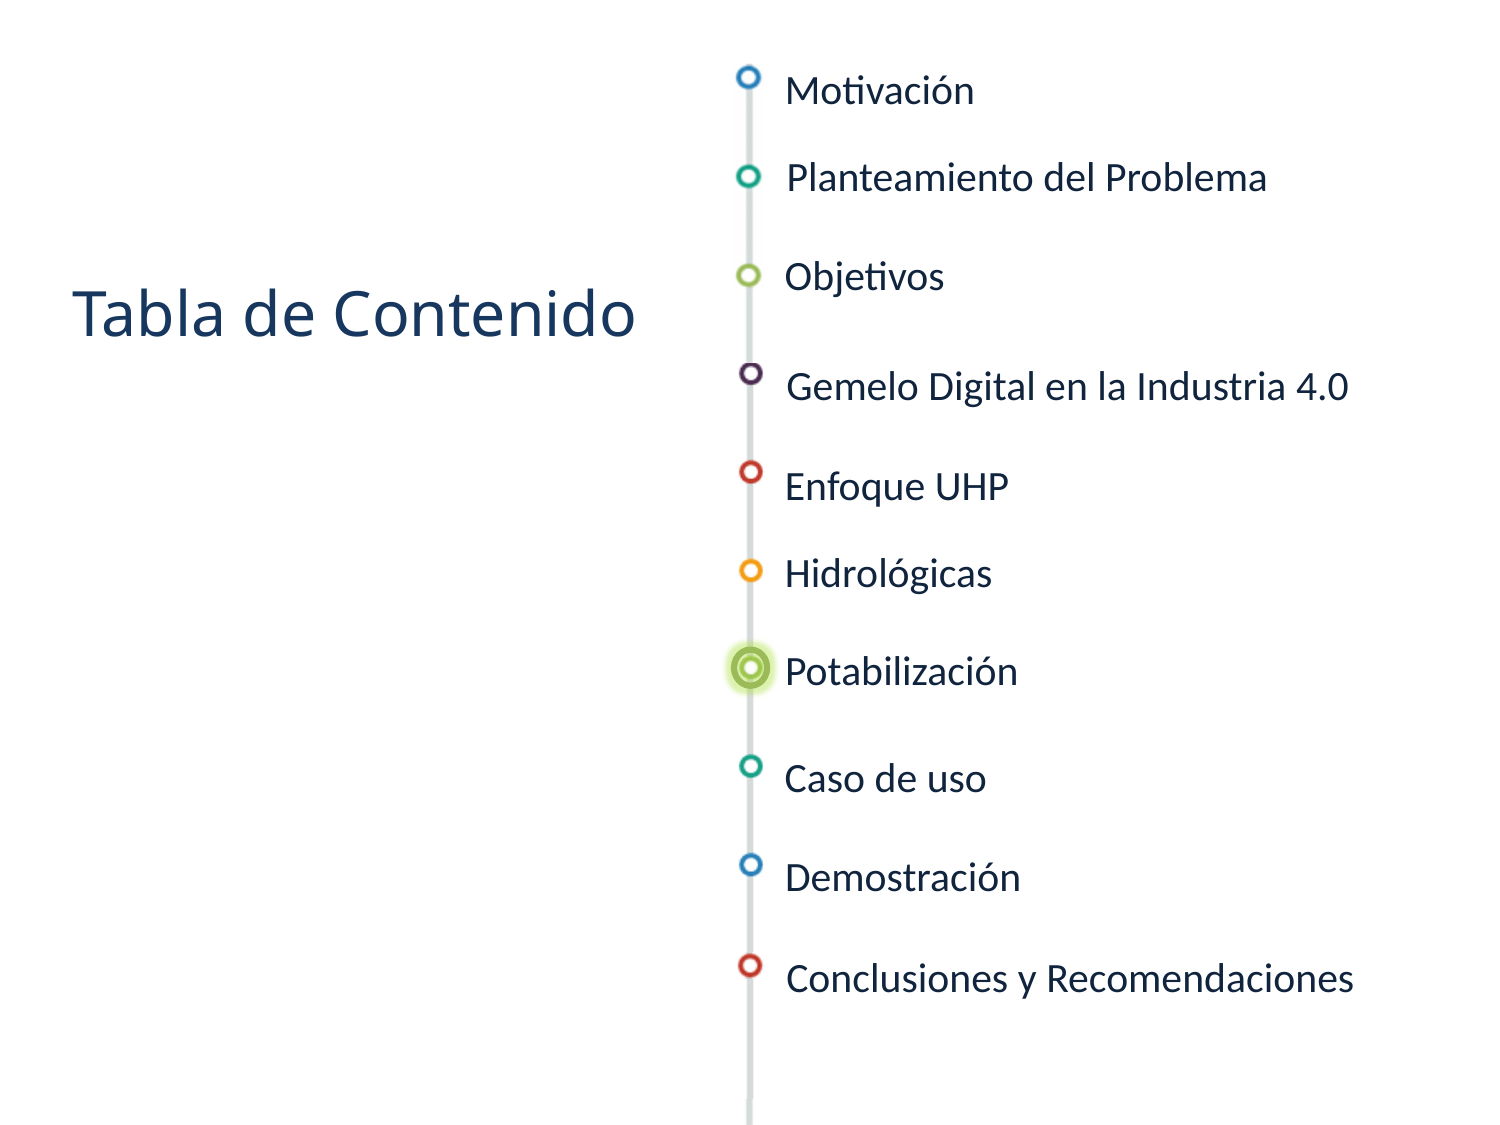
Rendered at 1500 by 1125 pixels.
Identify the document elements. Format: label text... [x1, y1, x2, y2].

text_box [731, 30, 1373, 1125]
text_box Tabla de Contenido [0, 272, 712, 351]
